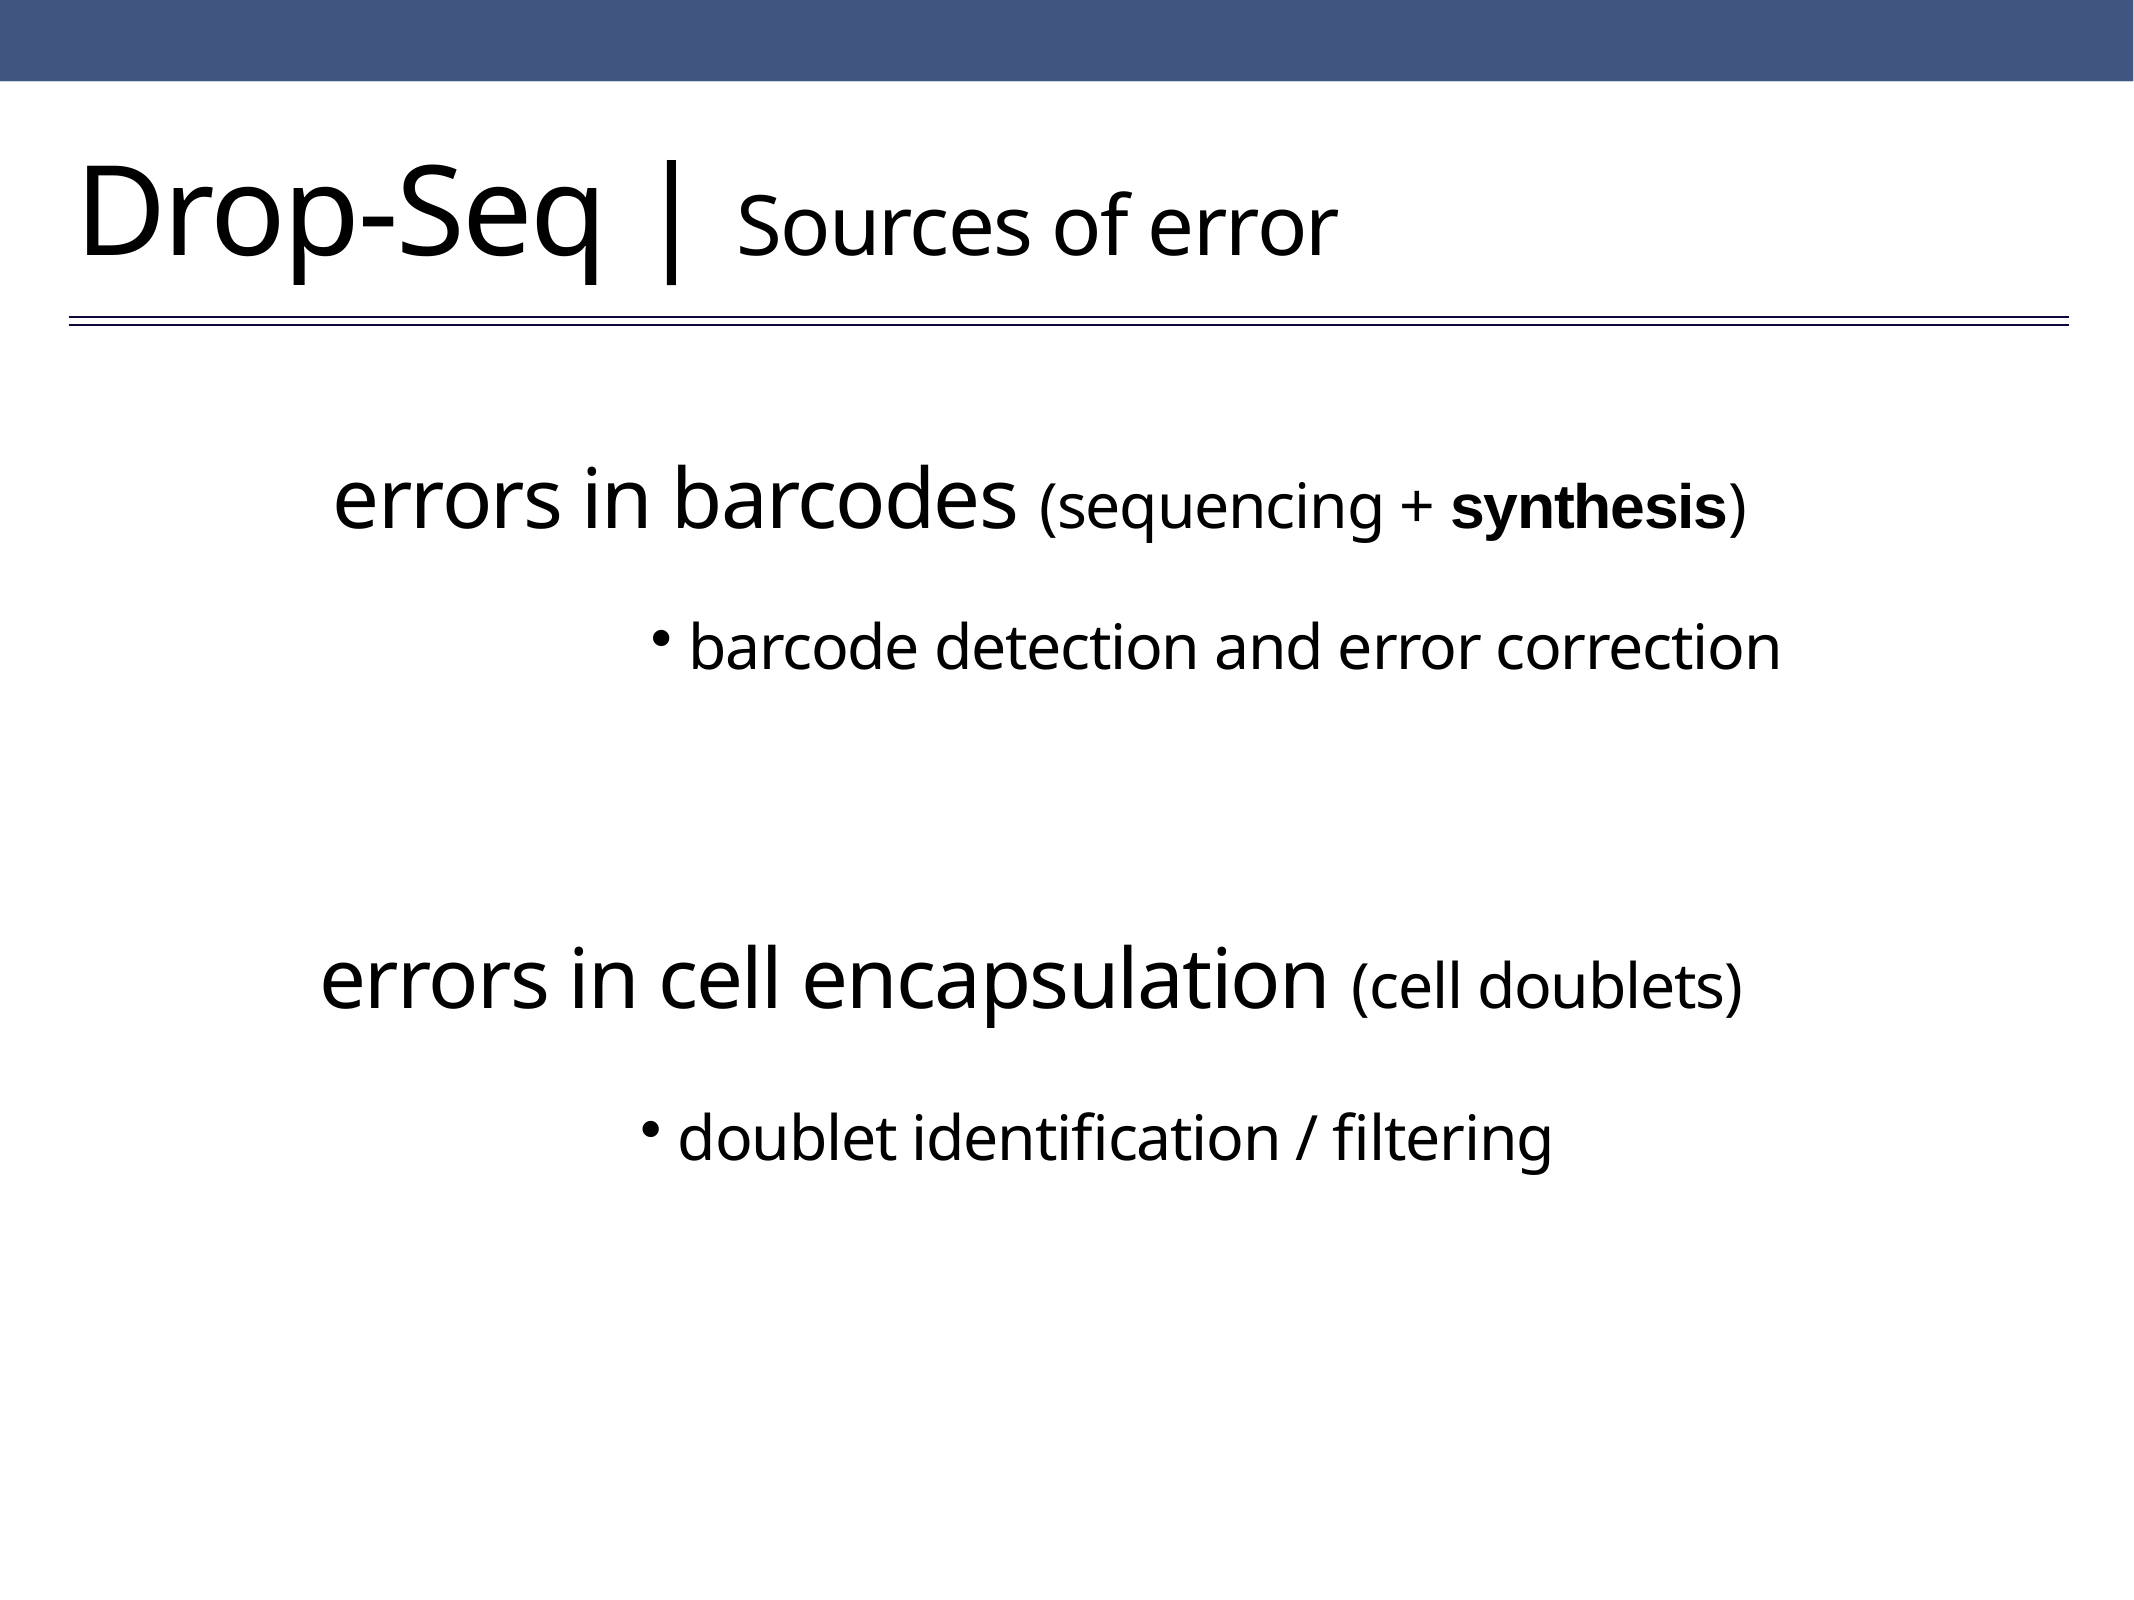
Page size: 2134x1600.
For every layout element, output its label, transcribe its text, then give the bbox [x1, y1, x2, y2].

text_box Drop-Seq | Sources of error [66, 122, 2067, 307]
text_box barcode detection and error correction [642, 606, 1792, 691]
text_box doublet identification / filtering [632, 1098, 1564, 1183]
text_box errors in cell encapsulation (cell doublets) [311, 927, 1752, 1035]
text_box errors in barcodes (sequencing + synthesis) [324, 448, 1756, 556]
text_box [0, 0, 2134, 82]
